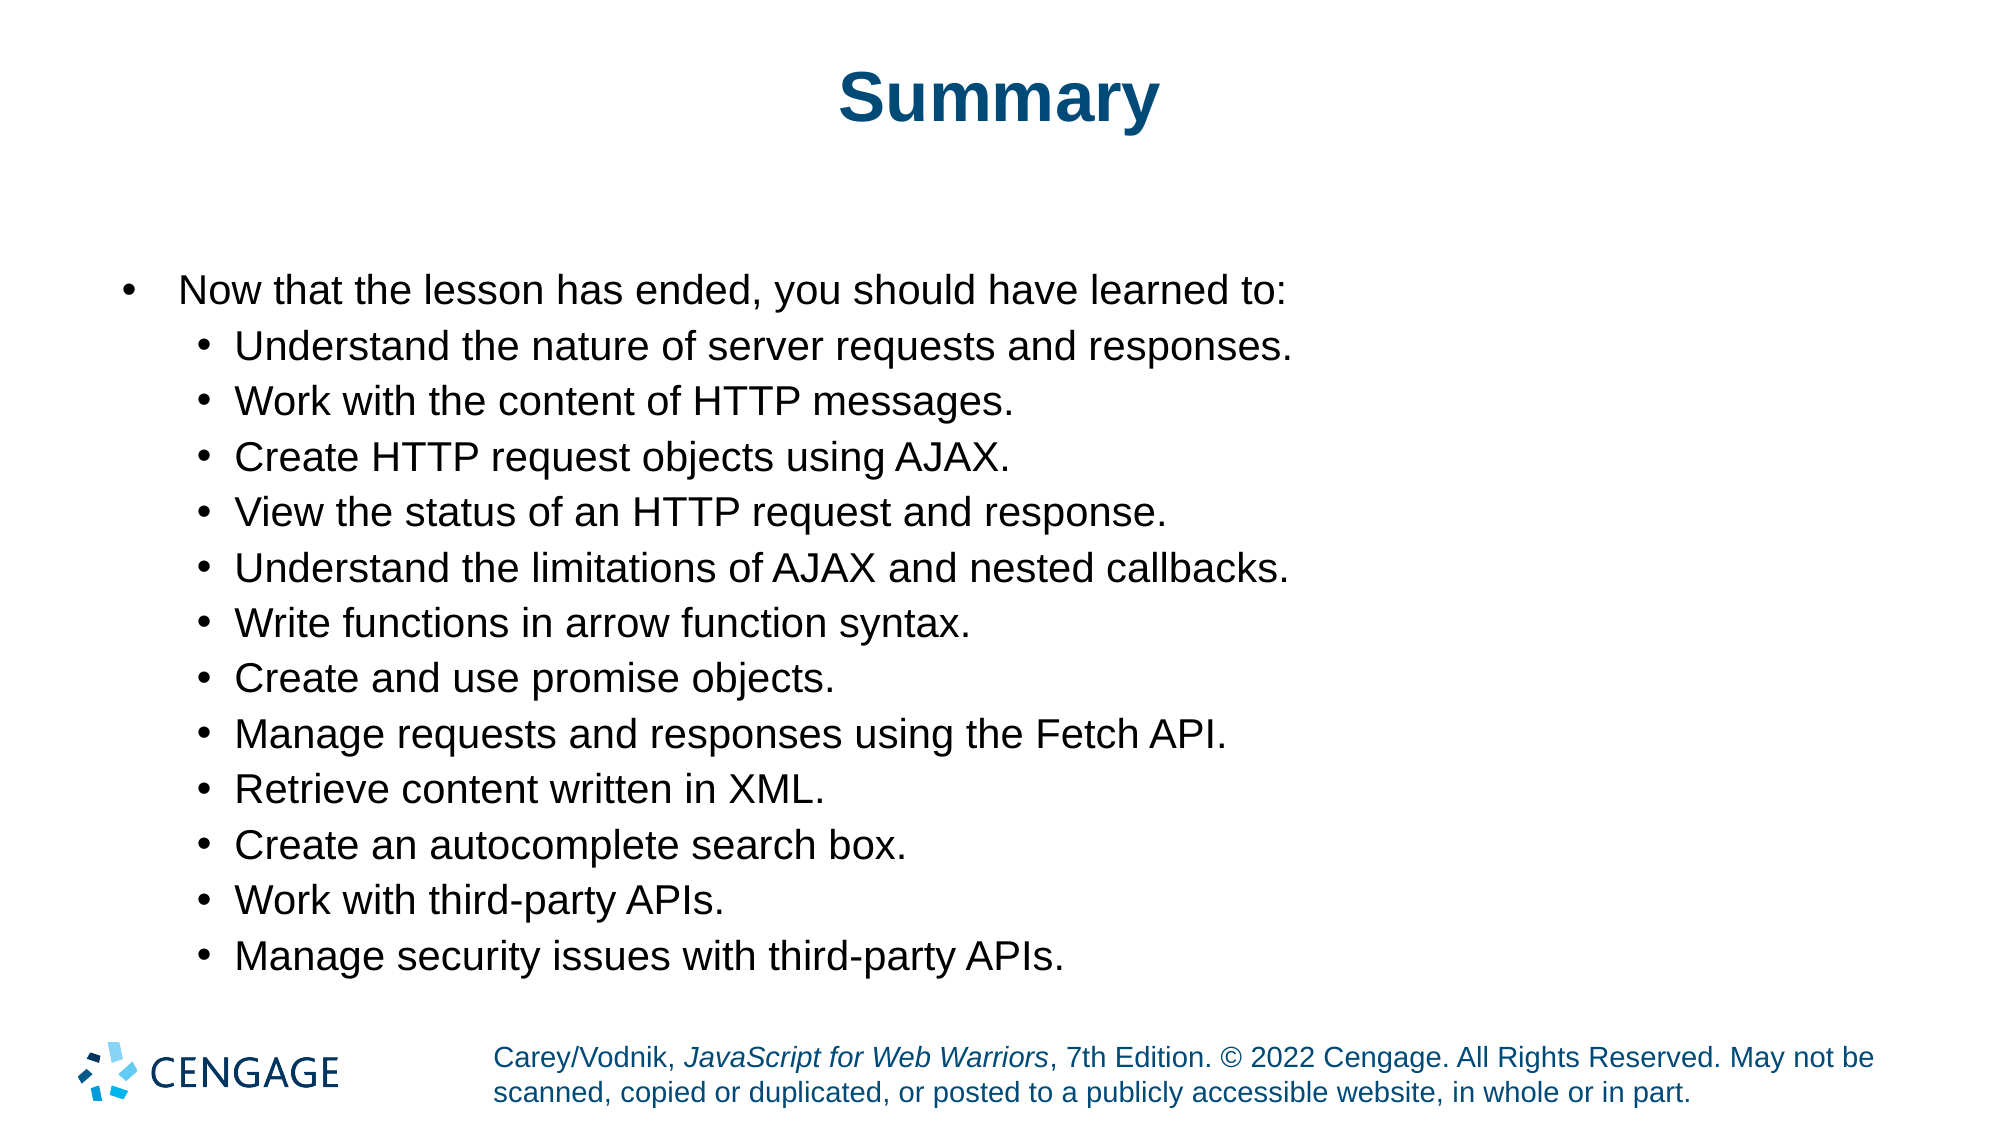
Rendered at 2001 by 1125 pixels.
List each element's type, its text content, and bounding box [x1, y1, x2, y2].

picture [78, 1042, 338, 1101]
list Now that the lesson has ended, you should have learned to: Understand the nature of server requests and responses. Work with the content of HTTP messages. Create HTTP request objects using AJAX. View the status of an HTTP request and response. Understand the limitations of AJAX and nested callbacks. Write functions in arrow function syntax. Create and use promise objects. Manage requests and responses using the Fetch API. Retrieve content written in XML. Create an autocomplete search box. Work with third-party APIs. Manage security issues with third-party APIs. [121, 268, 1880, 990]
title Summary [137, 59, 1863, 171]
